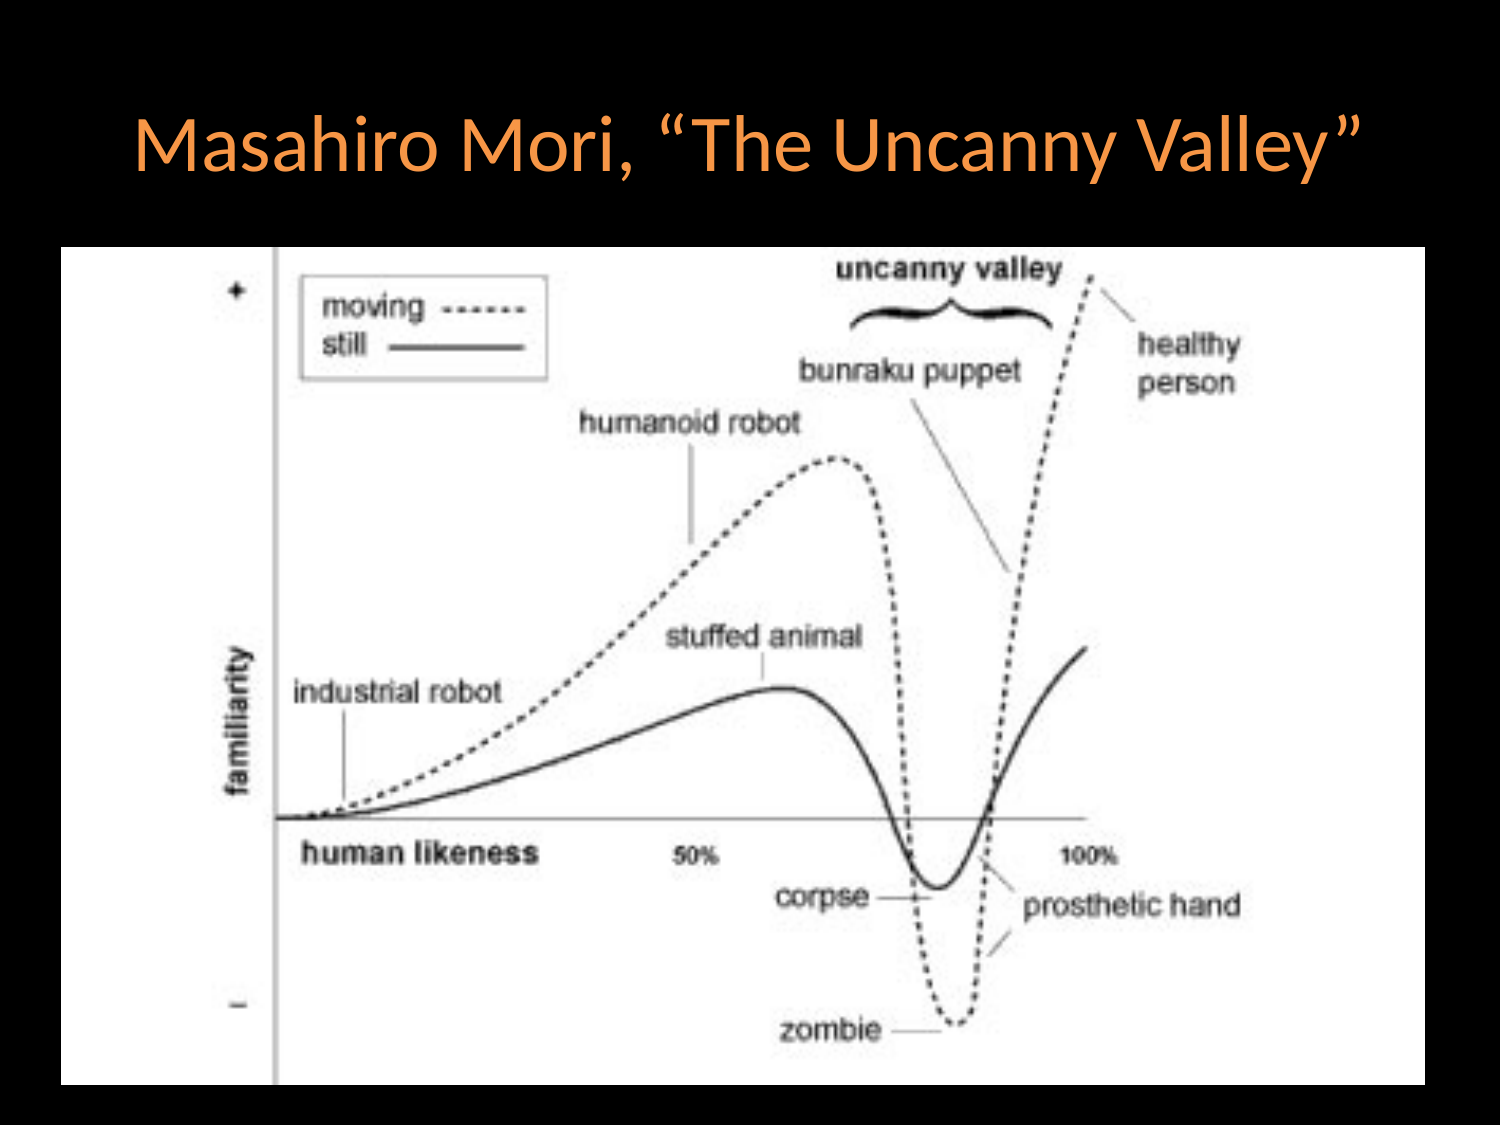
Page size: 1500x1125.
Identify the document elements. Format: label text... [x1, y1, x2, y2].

picture [61, 247, 1426, 1085]
title Masahiro Mori, “The Uncanny Valley” [75, 45, 1425, 233]
